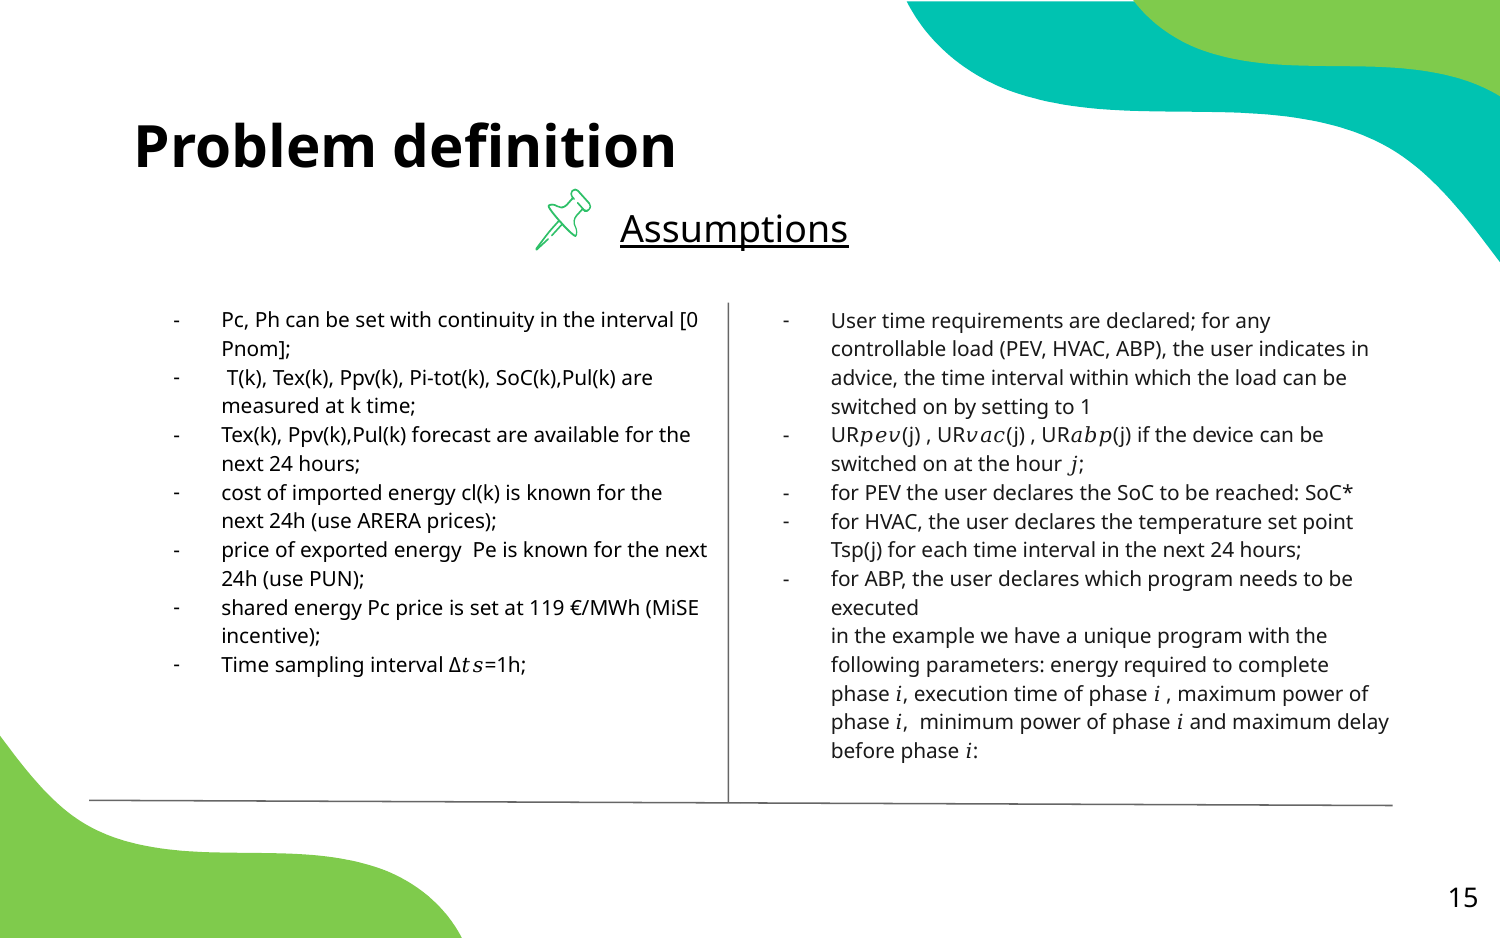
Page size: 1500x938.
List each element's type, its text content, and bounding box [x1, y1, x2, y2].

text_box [743, 802, 1393, 806]
text_box User time requirements are declared; for any controllable load (PEV, HVAC, ABP), the user indicates in advice, the time interval within which the load can be switched on by setting to 1 UR𝑝𝑒𝑣(j) , UR𝑣𝑎𝑐(j) , UR𝑎𝑏𝑝(j) if the device can be switched on at the hour 𝑗; for PEV the user declares the SoC to be reached: SoC* for HVAC, the user declares the temperature set point Tsp(j) for each time interval in the next 24 hours; for ABP, the user declares which program needs to be executed in the example we have a unique program with the following parameters: energy required to complete phase 𝑖, execution time of phase 𝑖 , maximum power of phase 𝑖, minimum power of phase 𝑖 and maximum delay before phase 𝑖: [740, 319, 1406, 801]
subtitle Assumptions [605, 190, 939, 250]
title Problem definition [118, 98, 1382, 190]
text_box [88, 799, 742, 804]
subtitle Pc, Ph can be set with continuity in the interval [0 Pnom]; T(k), Tex(k), Ppv(k), Pi-tot(k), SoC(k),Pul(k) are measured at k time; Tex(k), Ppv(k),Pul(k) forecast are available for the next 24 hours; cost of imported energy cl(k) is known for the next 24h (use ARERA prices); price of exported energy Pe is known for the next 24h (use PUN); shared energy Pc price is set at 119 €/MWh (MiSE incentive); Time sampling interval Δ𝑡𝑠=1h; [131, 288, 723, 691]
slide_number ‹#› [1403, 865, 1494, 938]
text_box [535, 188, 592, 251]
